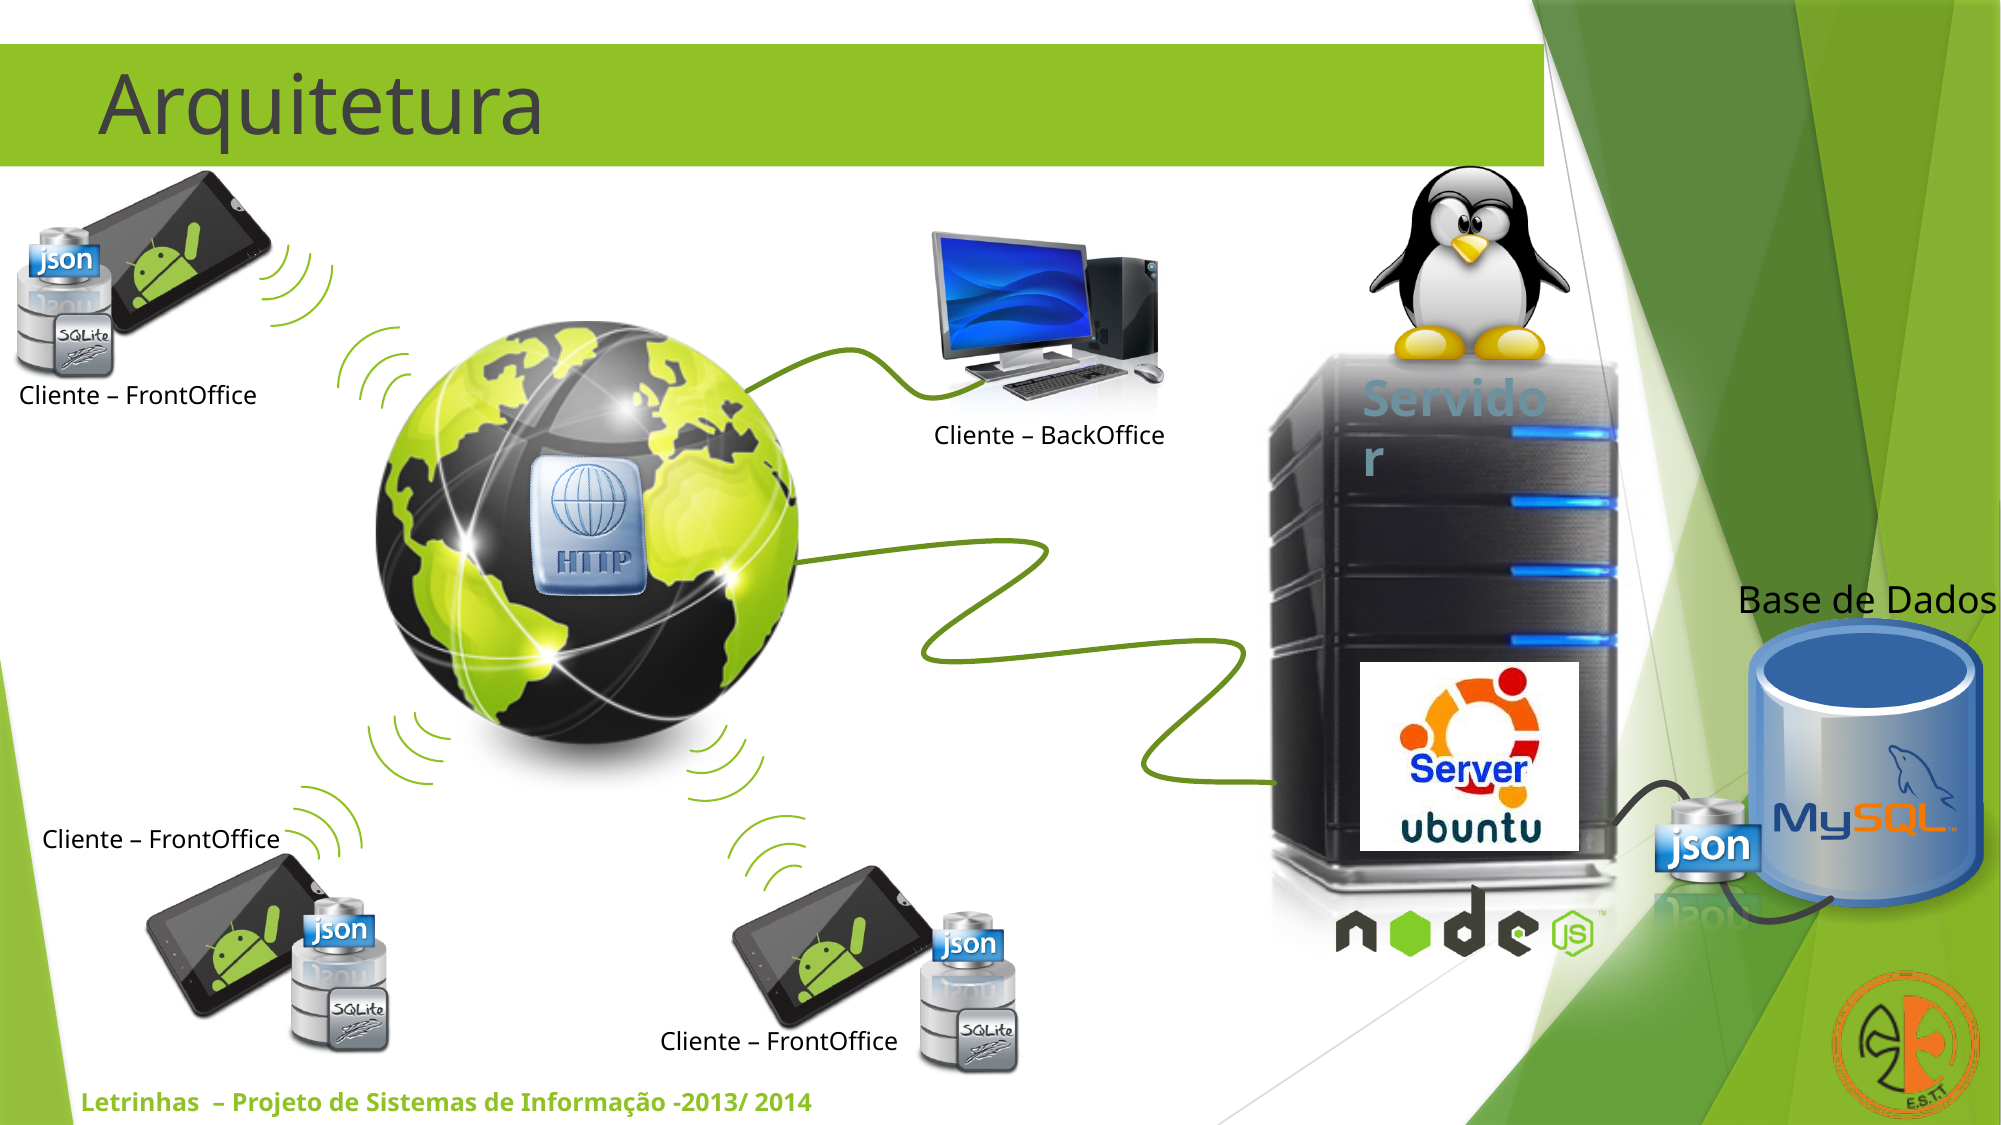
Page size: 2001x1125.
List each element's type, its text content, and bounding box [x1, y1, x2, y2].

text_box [5, 160, 2000, 1077]
text_box Arquitetura [0, 44, 1545, 163]
text_box Letrinhas – Projeto de Sistemas de Informação -2013/ 2014 [65, 1088, 1066, 1124]
picture [1811, 1077, 2000, 1125]
